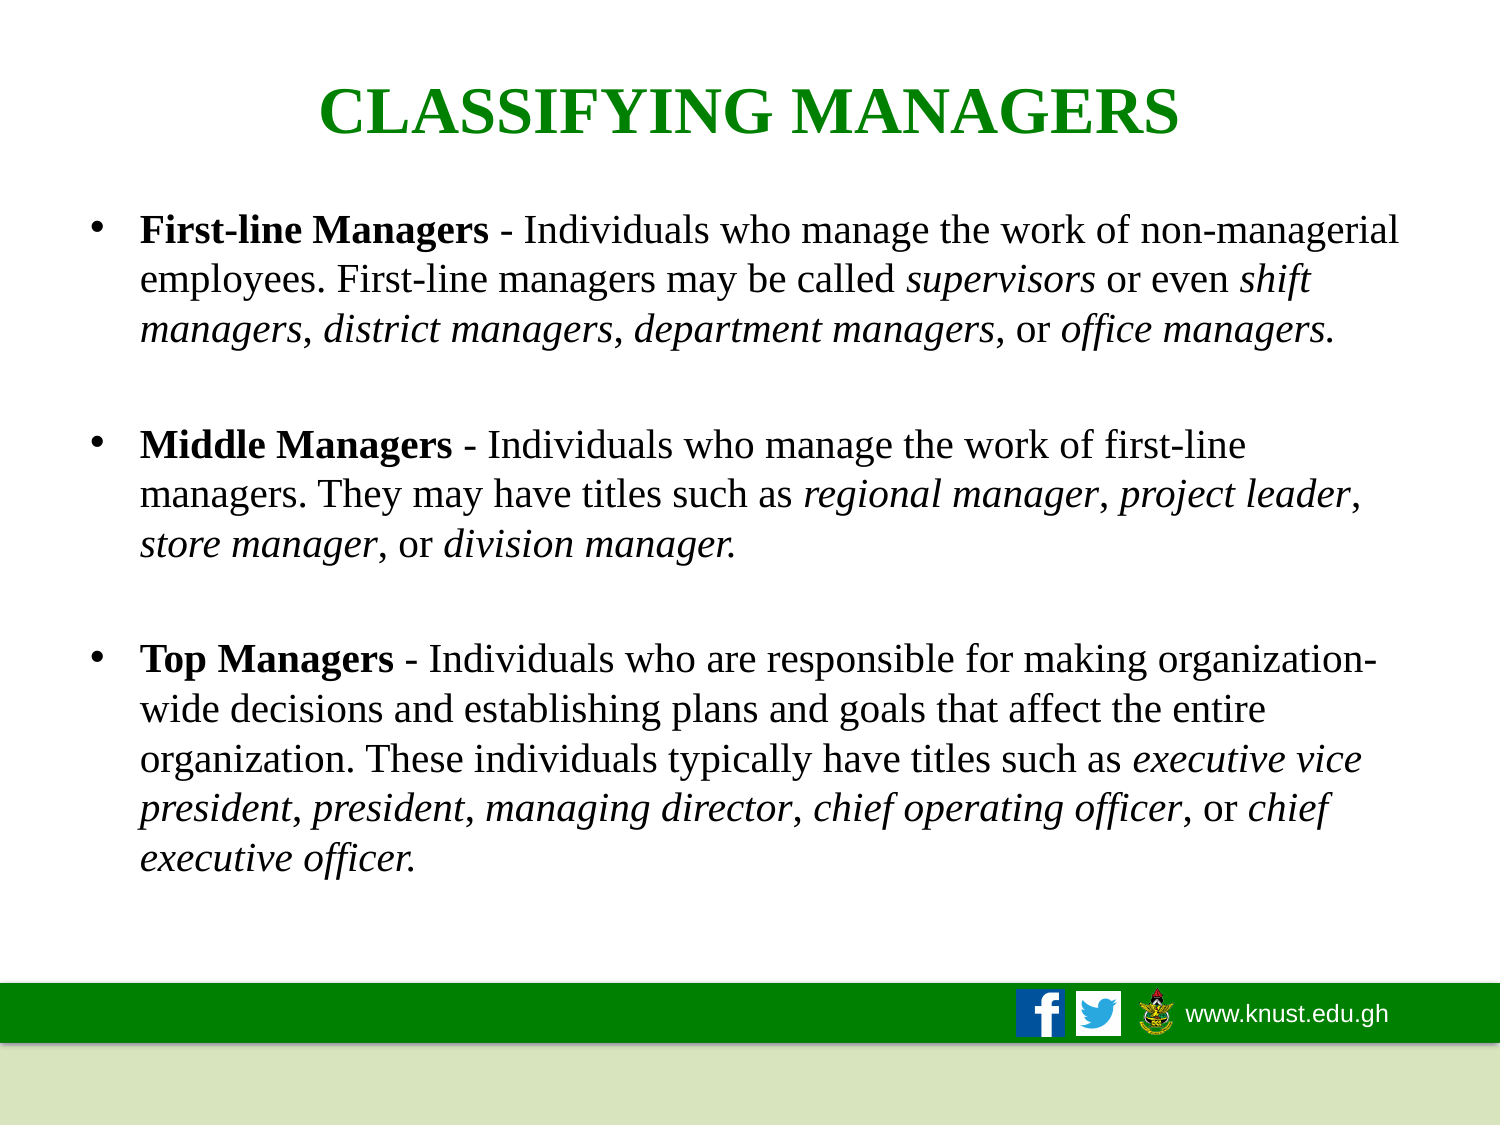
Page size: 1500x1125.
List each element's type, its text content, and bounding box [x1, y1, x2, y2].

list First-line Managers - Individuals who manage the work of non-managerial employees. First-line managers may be called supervisors or even shift managers, district managers, department managers, or office managers. Middle Managers - Individuals who manage the work of first-line managers. They may have titles such as regional manager, project leader, store manager, or division manager. Top Managers - Individuals who are responsible for making organization-wide decisions and establishing plans and goals that affect the entire organization. These individuals typically have titles such as executive vice president, president, managing director, chief operating officer, or chief executive officer. [75, 194, 1425, 916]
picture [1076, 991, 1121, 1036]
picture [1139, 987, 1174, 1035]
picture [1016, 989, 1065, 1037]
title CLASSIFYING MANAGERS [103, 59, 1397, 194]
